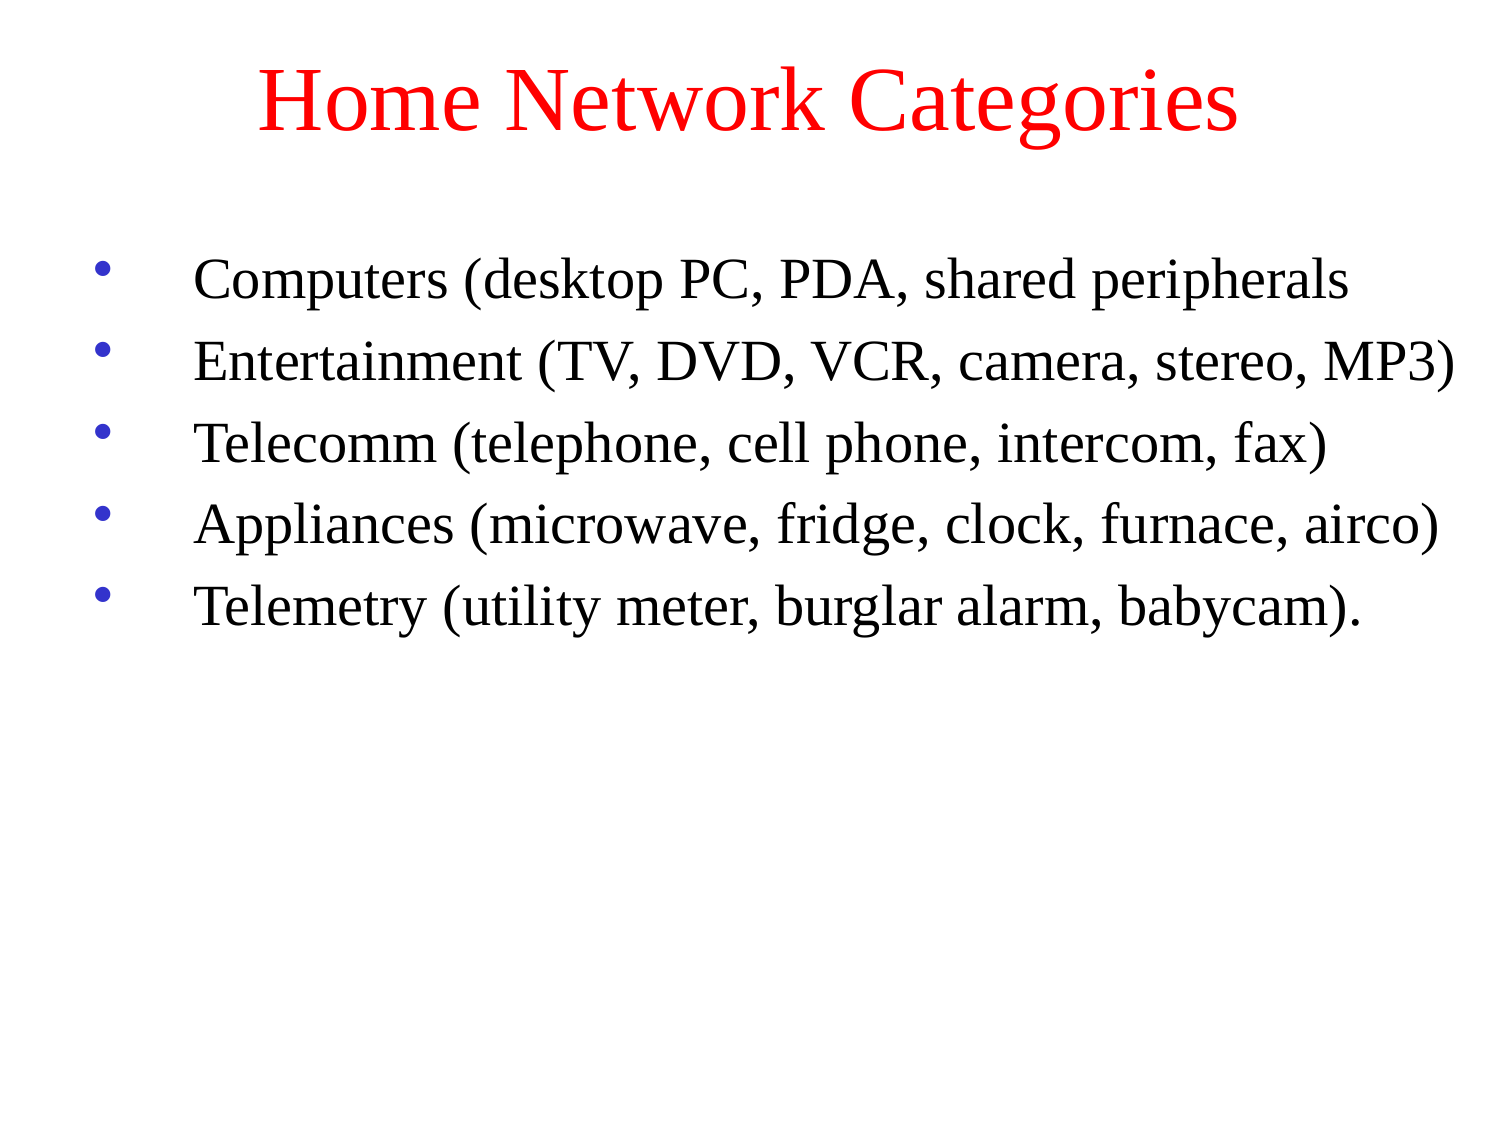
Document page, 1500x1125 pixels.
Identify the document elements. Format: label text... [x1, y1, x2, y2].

title Home Network Categories [0, 0, 1500, 188]
list Computers (desktop PC, PDA, shared peripherals Entertainment (TV, DVD, VCR, camera, stereo, MP3) Telecomm (telephone, cell phone, intercom, fax) Appliances (microwave, fridge, clock, furnace, airco) Telemetry (utility meter, burglar alarm, babycam). [78, 232, 1500, 1075]
